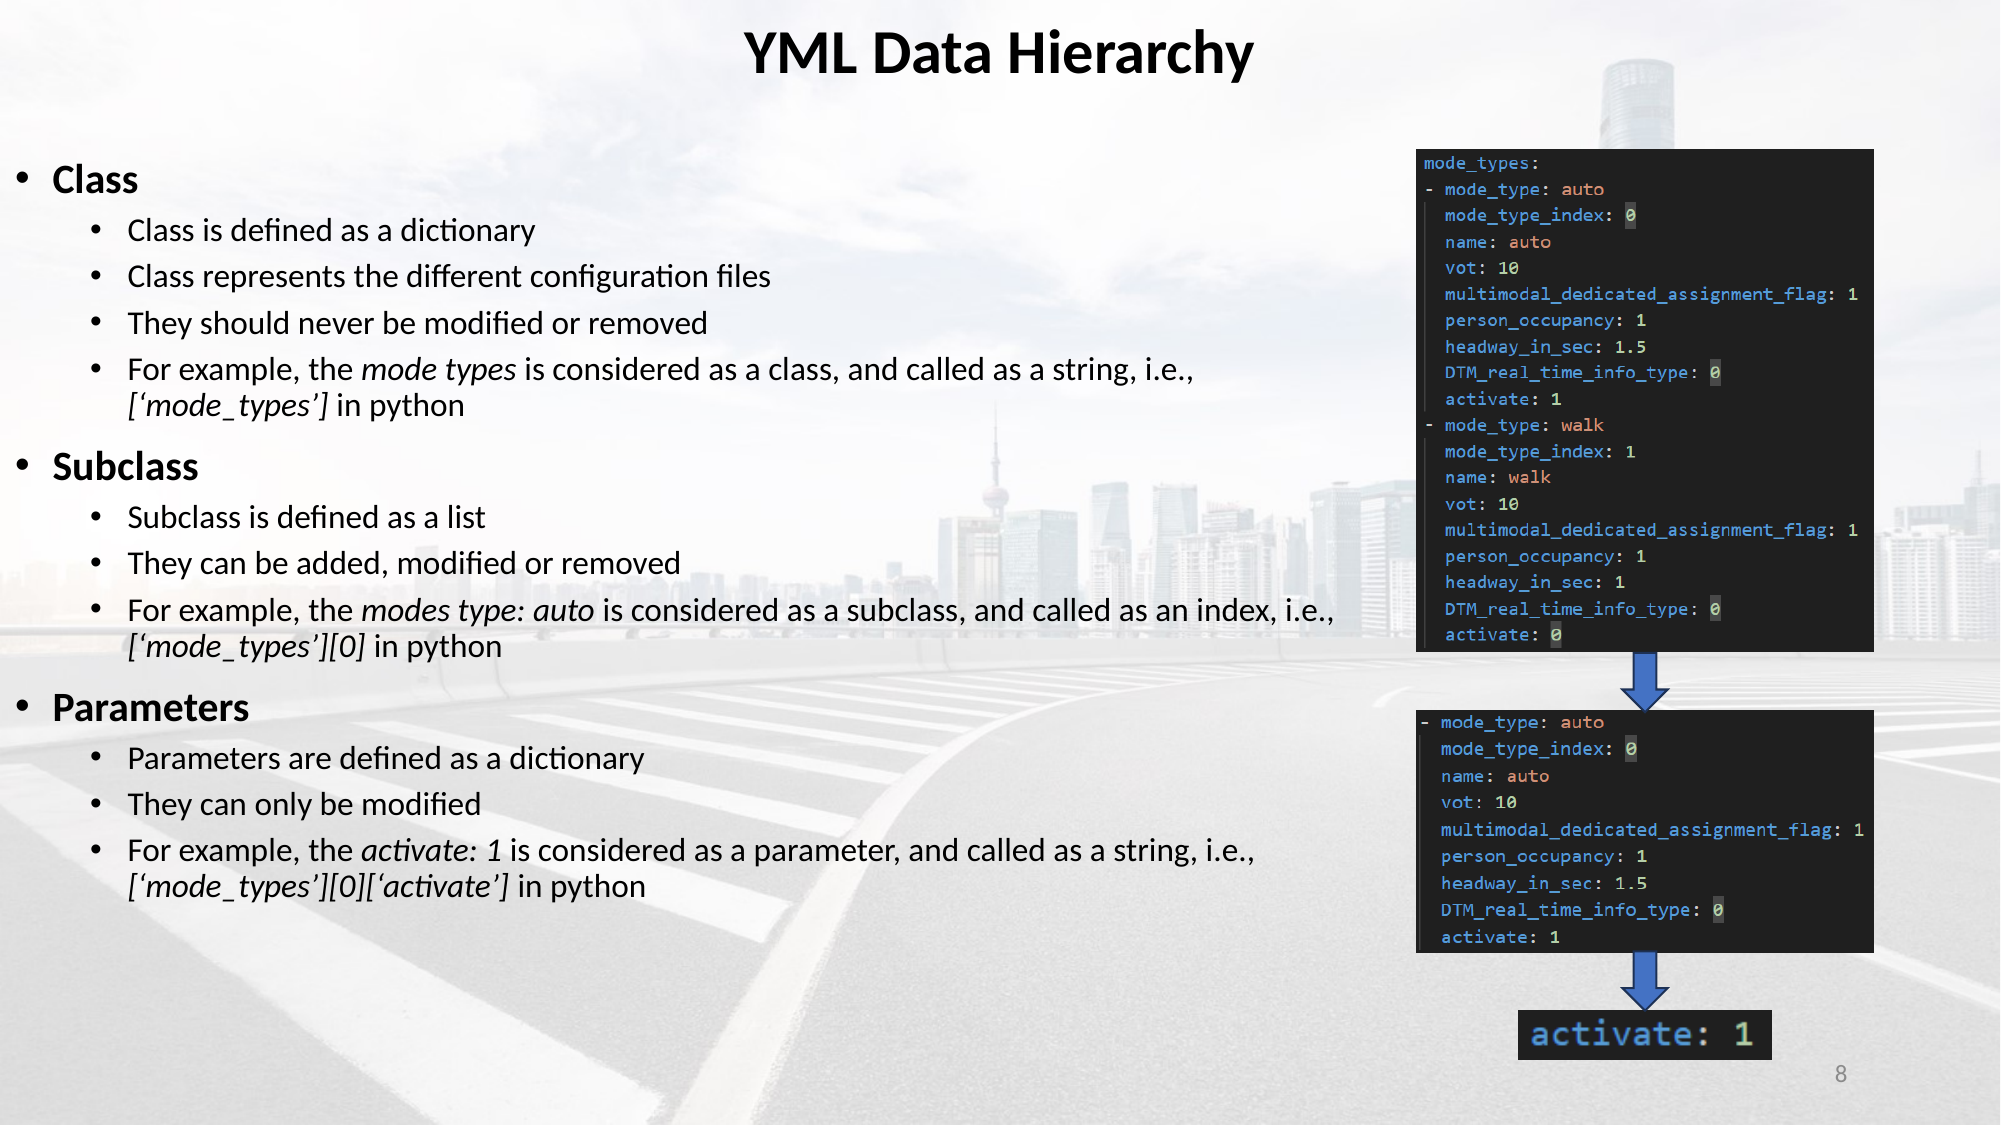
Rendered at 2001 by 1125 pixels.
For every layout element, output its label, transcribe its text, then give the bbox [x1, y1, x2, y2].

text_box [1619, 953, 1671, 1010]
slide_number 8 [1412, 1042, 1863, 1103]
title YML Data Hierarchy [0, 0, 2000, 108]
list Class Class is defined as a dictionary Class represents the different configuration files They should never be modified or removed For example, the mode types is considered as a class, and called as a string, i.e., [‘mode_types’] in python Subclass Subclass is defined as a list They can be added, modified or removed For example, the modes type: auto is considered as a subclass, and called as an index, i.e., [‘mode_types’][0] in python Parameters Parameters are defined as a dictionary They can only be modified For example, the activate: 1 is considered as a parameter, and called as a string, i.e., [‘mode_types’][0][‘activate’] in python [0, 149, 1356, 1125]
picture [0, 0, 2001, 1125]
text_box [1619, 652, 1671, 710]
